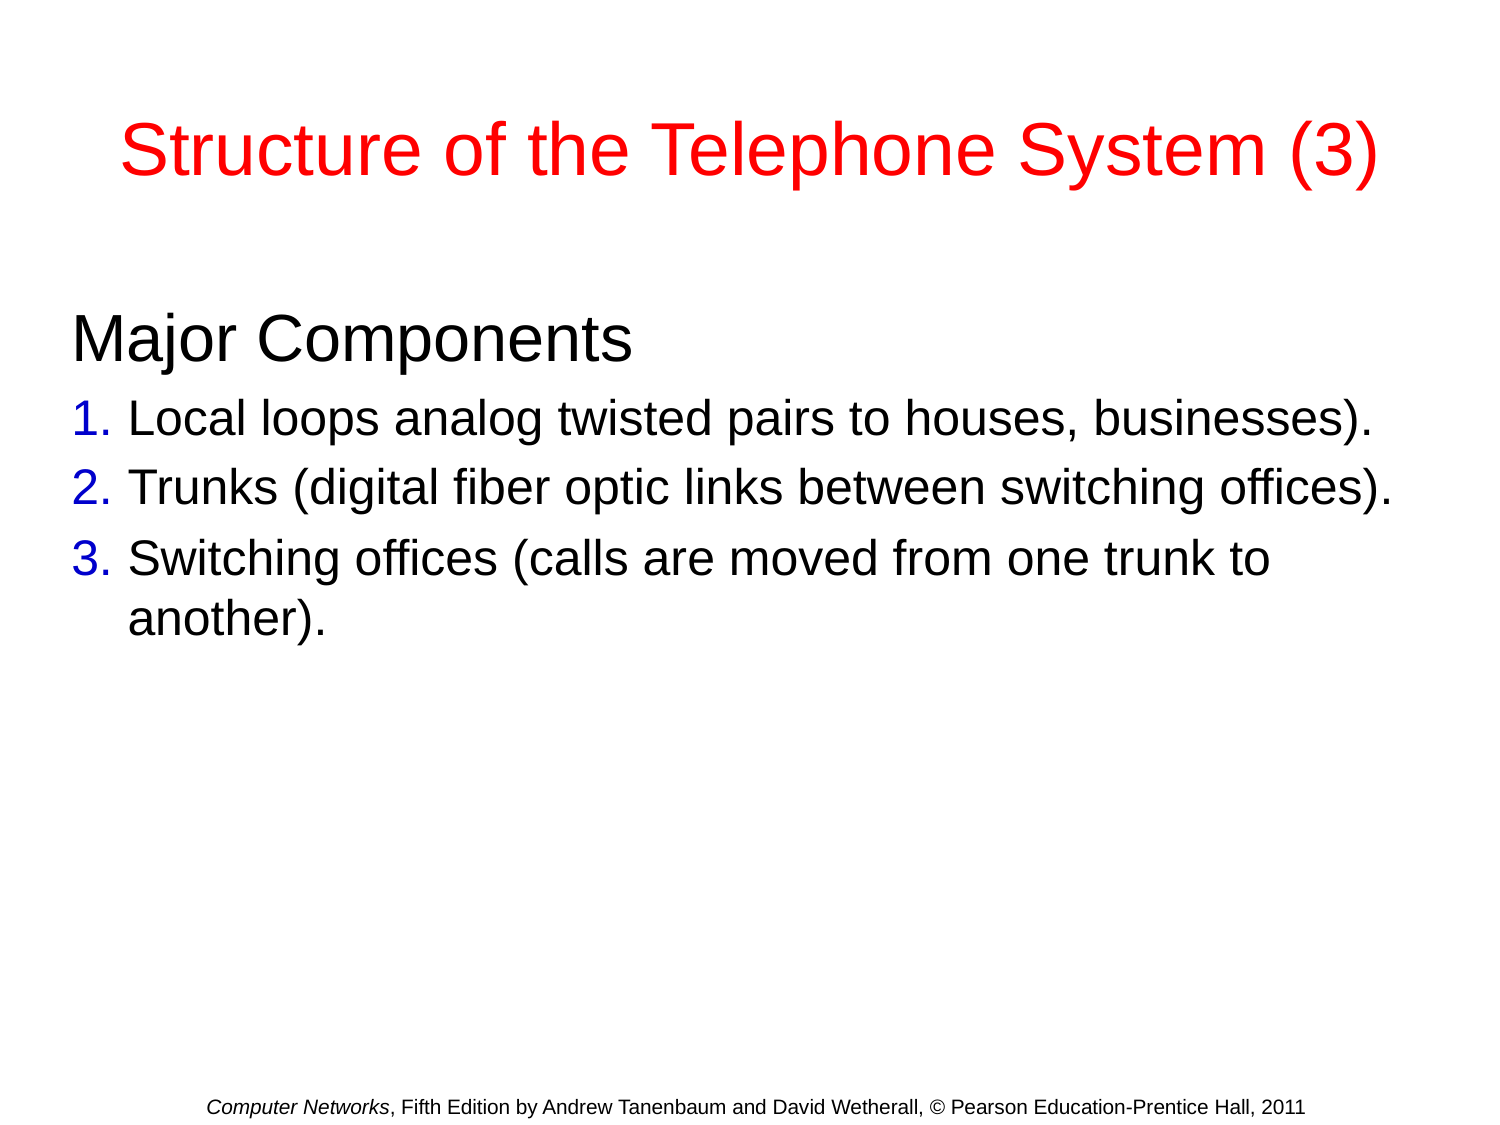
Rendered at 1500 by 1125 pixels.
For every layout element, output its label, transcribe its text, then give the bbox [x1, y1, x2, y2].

footer Computer Networks, Fifth Edition by Andrew Tanenbaum and David Wetherall, © Pearson Education-Prentice Hall, 2011 [50, 1087, 1463, 1125]
title Structure of the Telephone System (3) [0, 51, 1500, 240]
list Major Components Local loops analog twisted pairs to houses, businesses). Trunks (digital fiber optic links between switching offices). Switching offices (calls are moved from one trunk to another). [56, 287, 1461, 1030]
